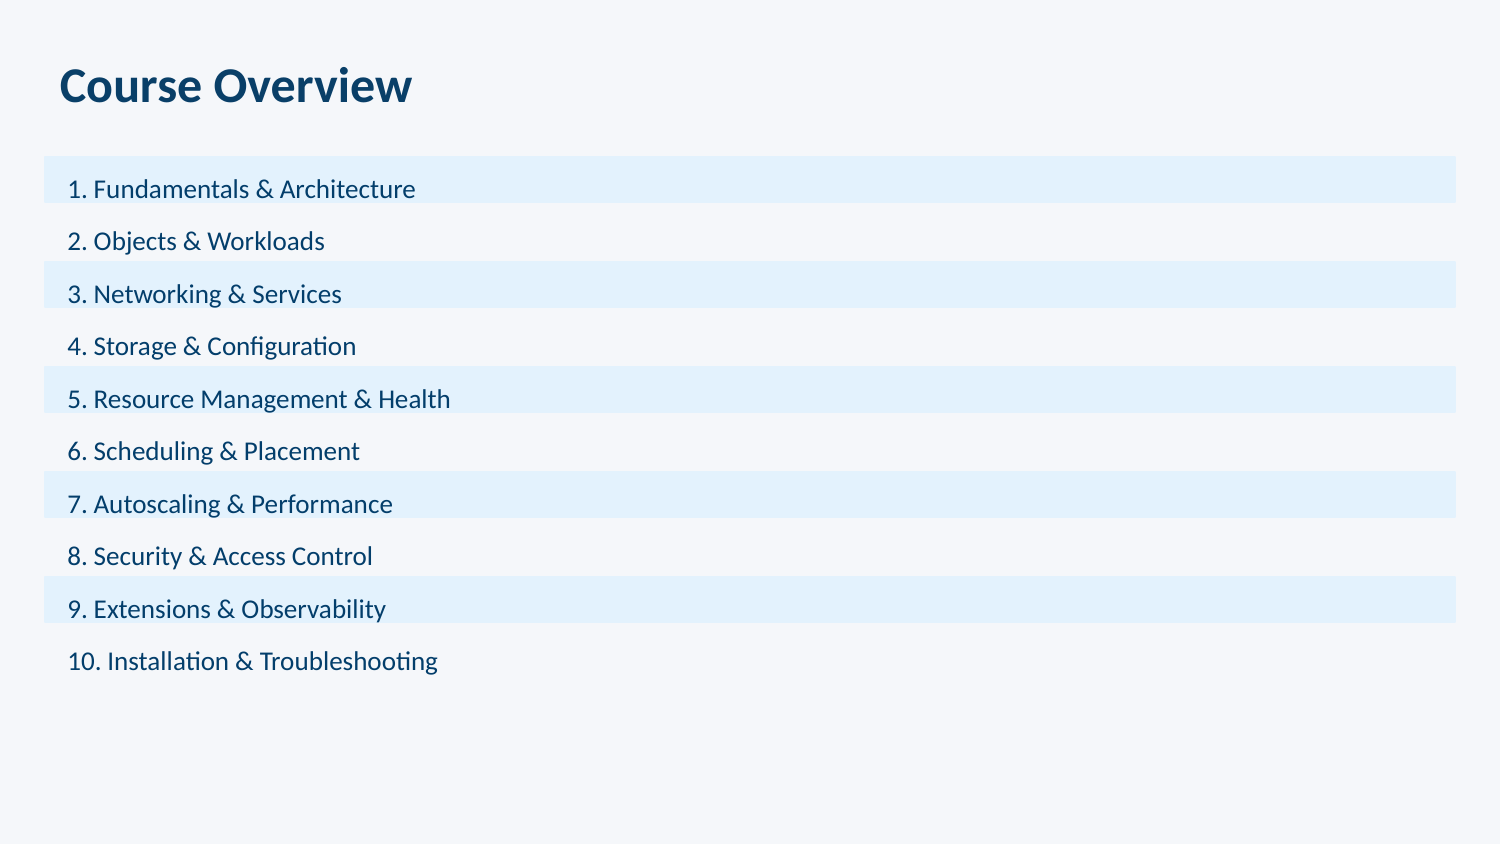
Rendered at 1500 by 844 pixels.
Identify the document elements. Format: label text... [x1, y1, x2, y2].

text_box 5. Resource Management & Health [52, 374, 1448, 420]
text_box [44, 472, 1455, 518]
text_box Course Overview [44, 37, 1455, 128]
text_box [44, 577, 1455, 623]
text_box 9. Extensions & Observability [52, 584, 1448, 630]
text_box [44, 262, 1455, 308]
text_box 8. Security & Access Control [52, 532, 1448, 577]
text_box 6. Scheduling & Placement [52, 427, 1448, 472]
text_box 10. Installation & Troubleshooting [52, 637, 1448, 683]
text_box 2. Objects & Workloads [52, 217, 1448, 262]
text_box [44, 157, 1455, 203]
text_box [44, 367, 1455, 413]
text_box 7. Autoscaling & Performance [52, 479, 1448, 525]
text_box 3. Networking & Services [52, 269, 1448, 315]
text_box 4. Storage & Configuration [52, 322, 1448, 367]
text_box 1. Fundamentals & Architecture [52, 164, 1448, 210]
